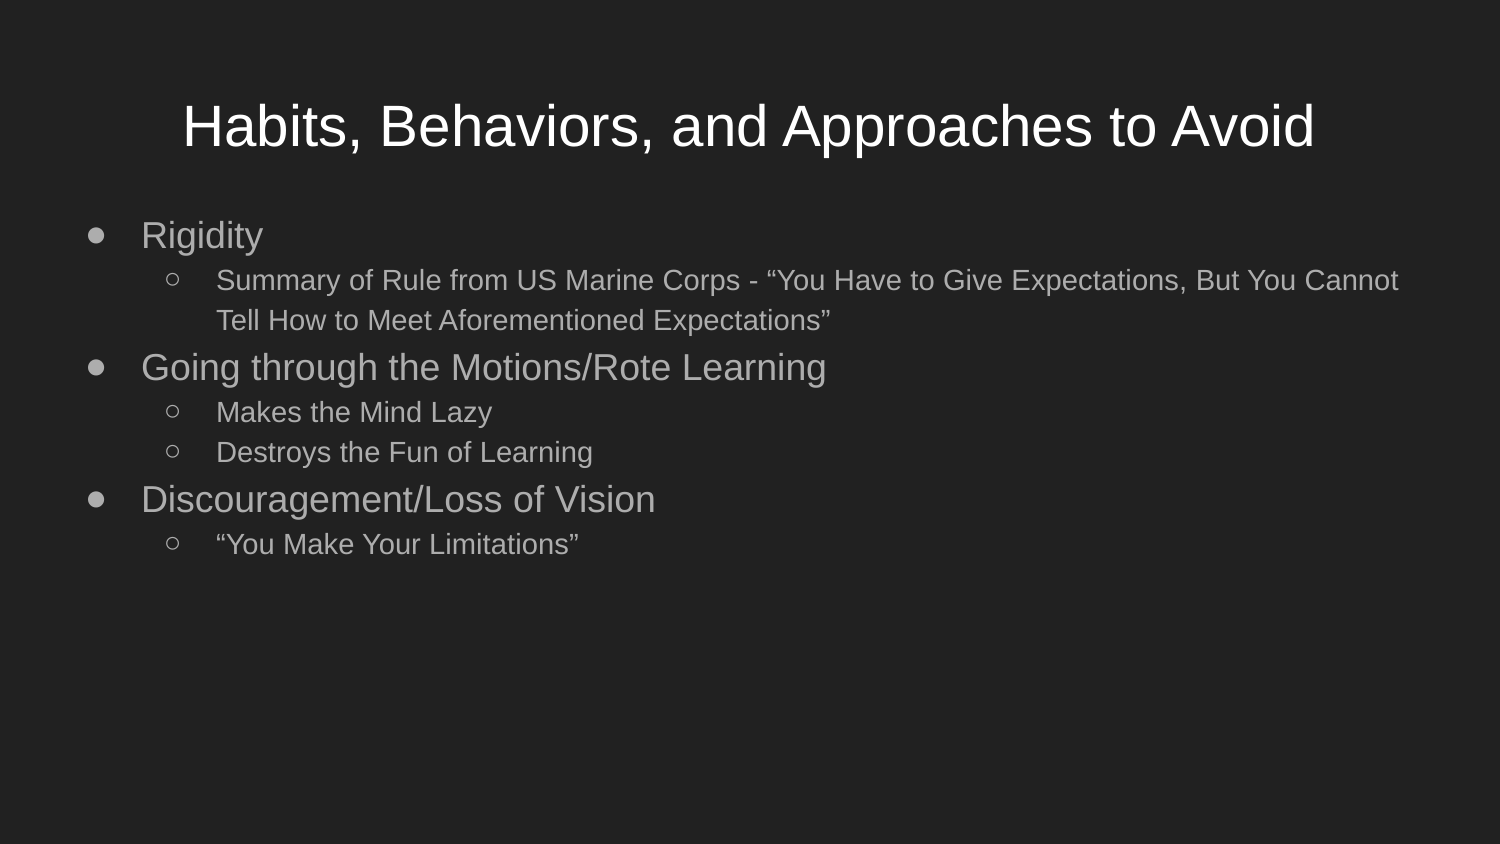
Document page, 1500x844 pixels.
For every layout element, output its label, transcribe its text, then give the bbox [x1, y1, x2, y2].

title Habits, Behaviors, and Approaches to Avoid [51, 72, 1449, 167]
list Rigidity Summary of Rule from US Marine Corps - “You Have to Give Expectations, But You Cannot Tell How to Meet Aforementioned Expectations” Going through the Motions/Rote Learning Makes the Mind Lazy Destroys the Fun of Learning Discouragement/Loss of Vision “You Make Your Limitations” [51, 189, 1449, 750]
